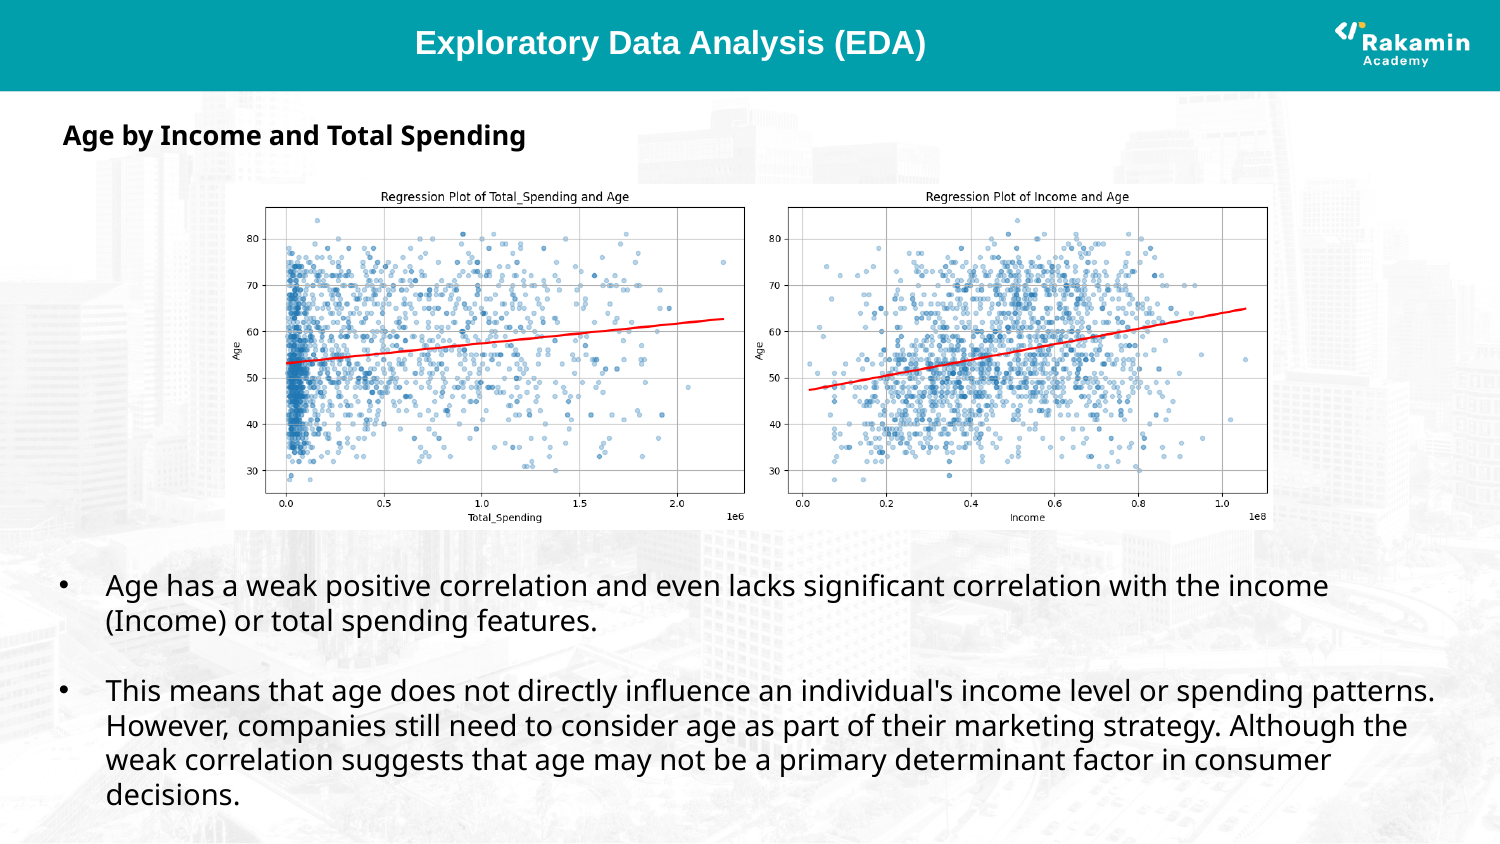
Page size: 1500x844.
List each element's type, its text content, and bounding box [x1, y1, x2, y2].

title Exploratory Data Analysis (EDA) [0, 6, 1342, 92]
text_box Age has a weak positive correlation and even lacks significant correlation with the income (Income) or total spending features. This means that age does not directly influence an individual's income level or spending patterns. However, companies still need to consider age as part of their marketing strategy. Although the weak correlation suggests that age may not be a primary determinant factor in consumer decisions. [44, 559, 1455, 819]
text_box Age by Income and Total Spending [29, 98, 1470, 185]
picture [0, 0, 1500, 844]
